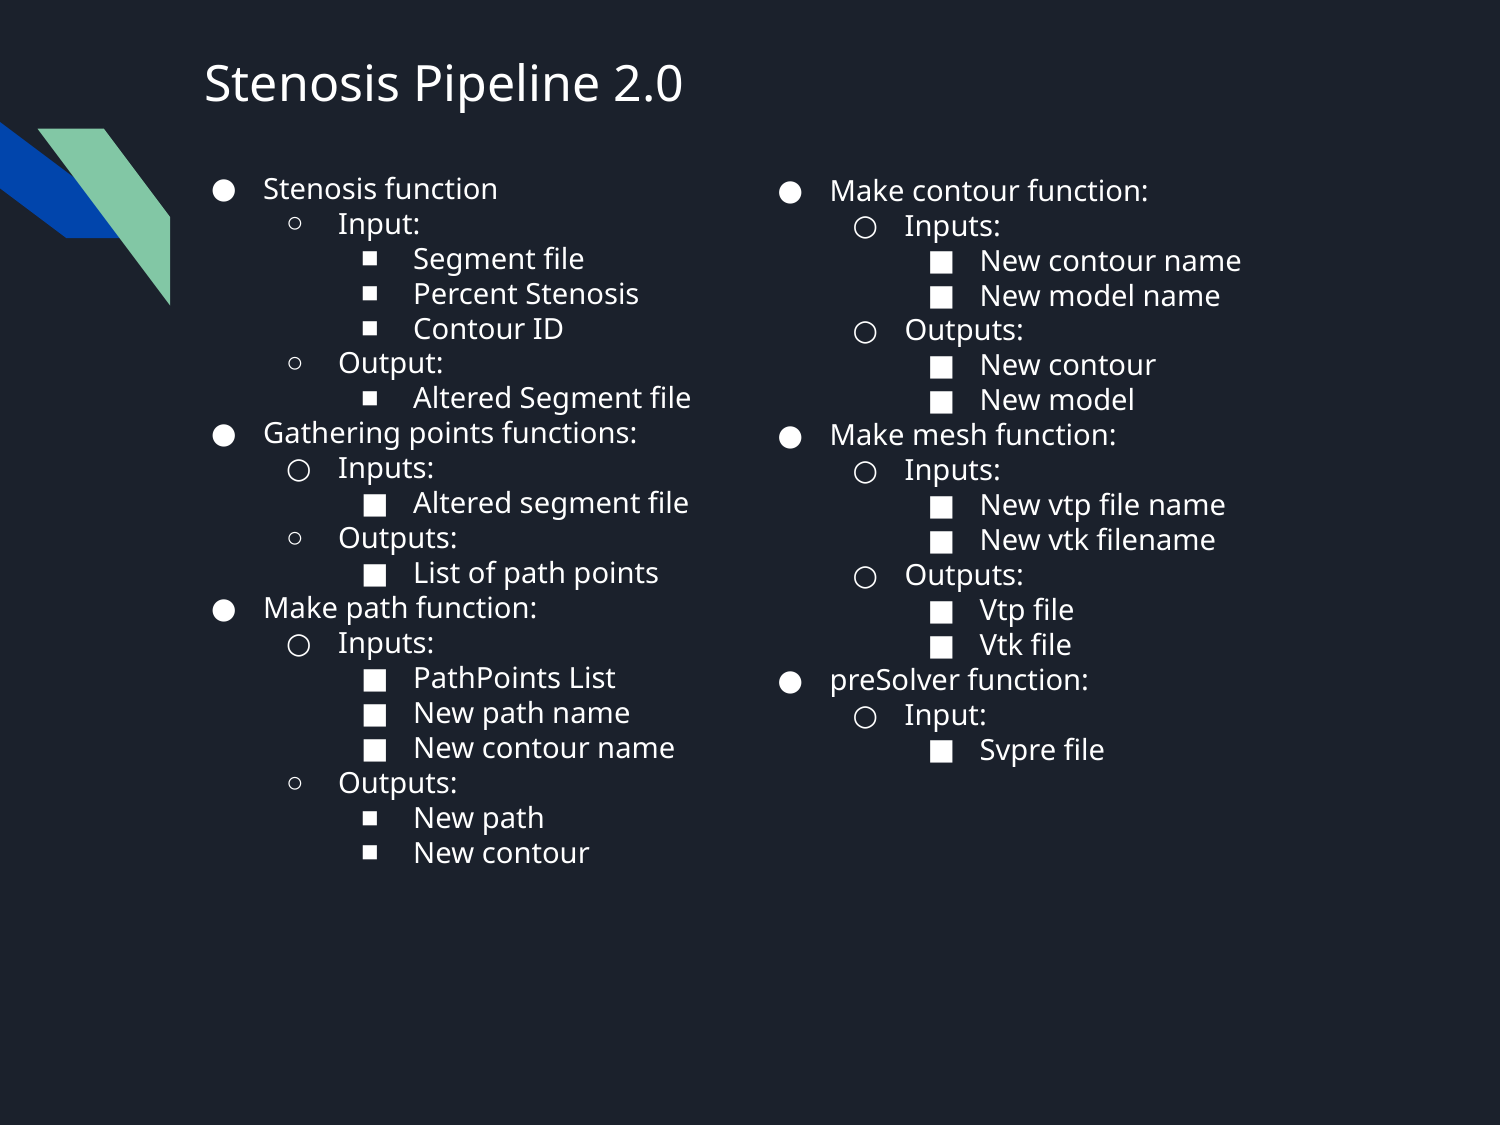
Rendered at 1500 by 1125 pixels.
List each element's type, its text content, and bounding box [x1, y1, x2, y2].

list Stenosis function Input: Segment file Percent Stenosis Contour ID Output: Altered Segment file Gathering points functions: Inputs: Altered segment file Outputs: List of path points Make path function: Inputs: PathPoints List New path name New contour name Outputs: New path New contour [173, 155, 771, 1092]
text_box Make contour function: Inputs: New contour name New model name Outputs: New contour New model Make mesh function: Inputs: New vtp file name New vtk filename Outputs: Vtp file Vtk file preSolver function: Input: Svpre file [739, 156, 1315, 1096]
title Stenosis Pipeline 2.0 [189, 36, 800, 156]
